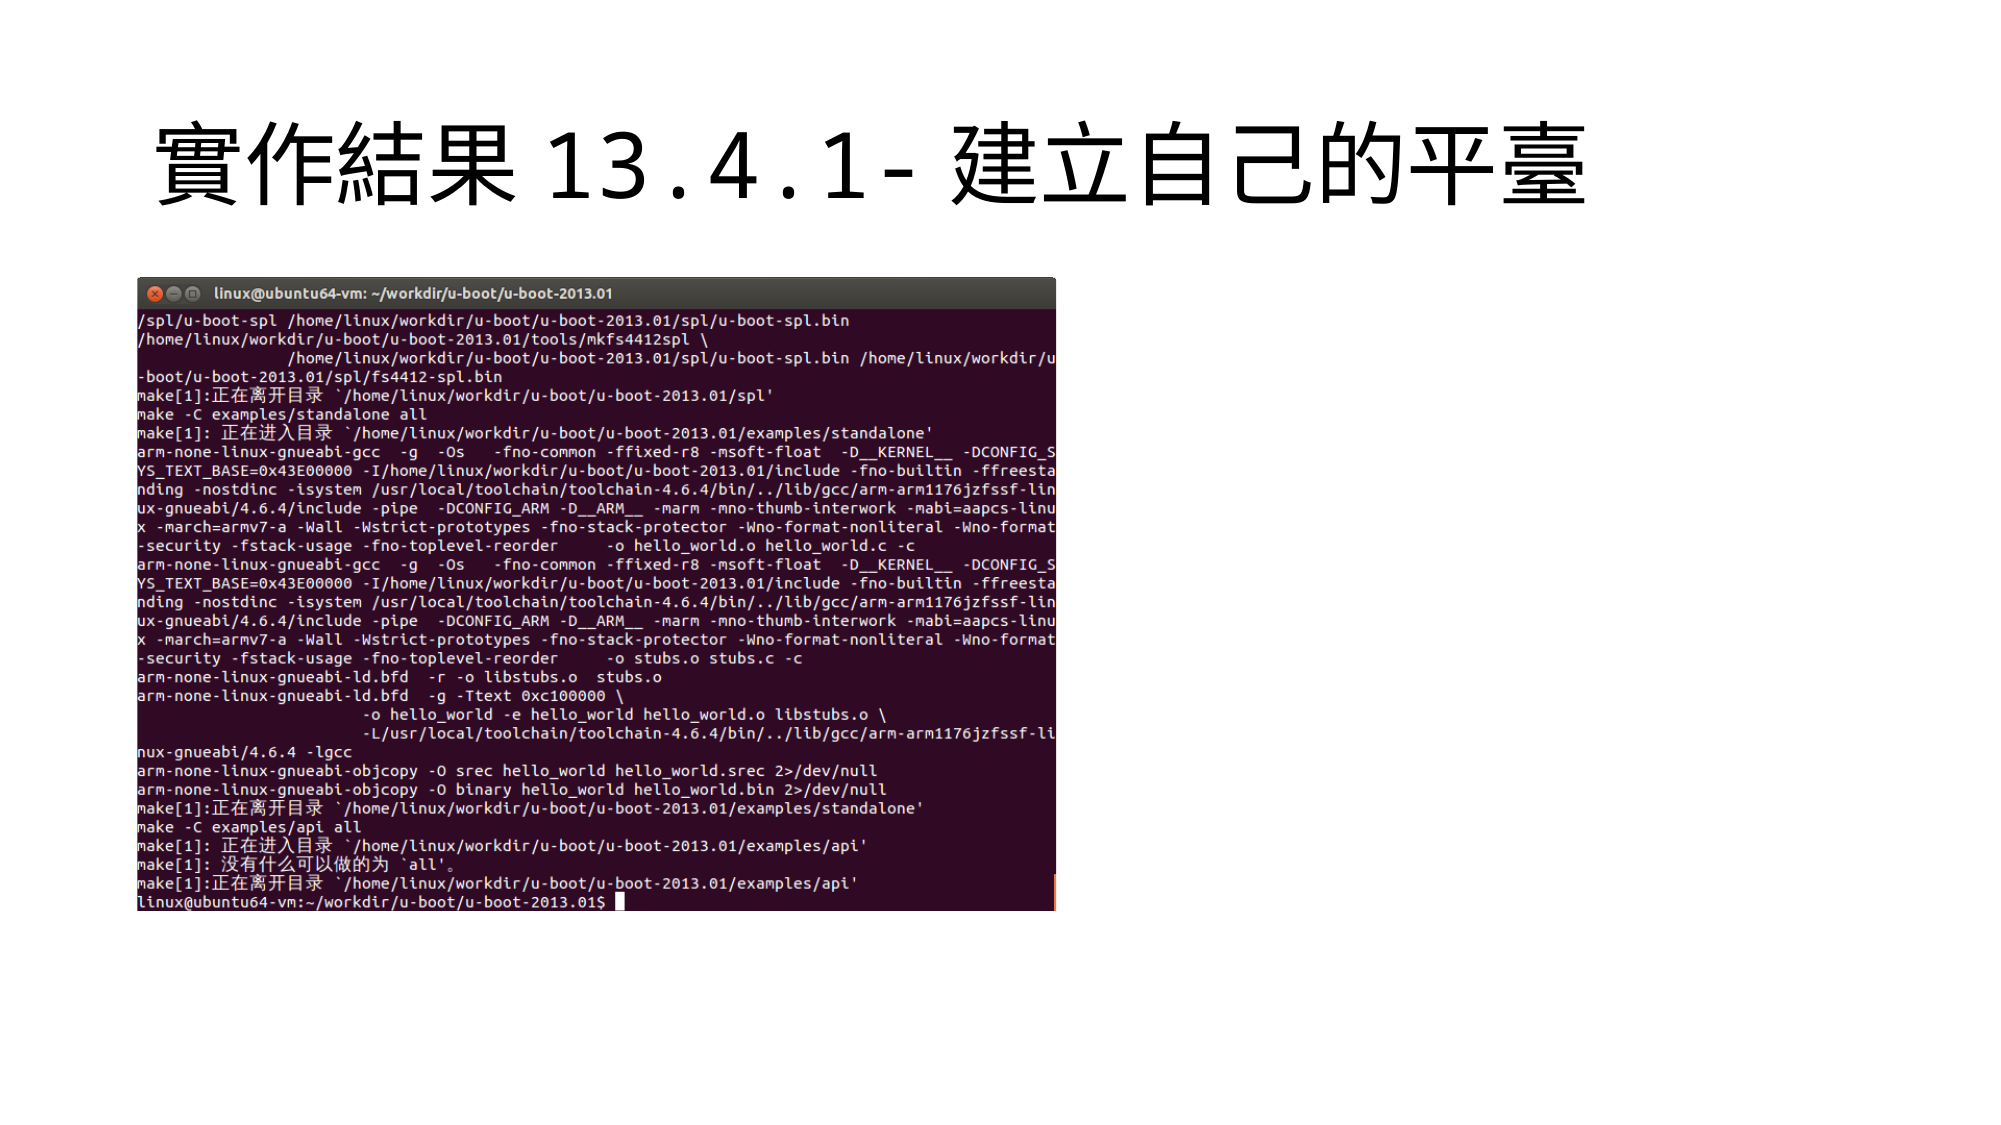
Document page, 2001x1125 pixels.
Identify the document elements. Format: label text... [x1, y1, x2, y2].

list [136, 276, 1057, 912]
title 實作結果13.4.1-建立自己的平臺 [137, 59, 1863, 278]
